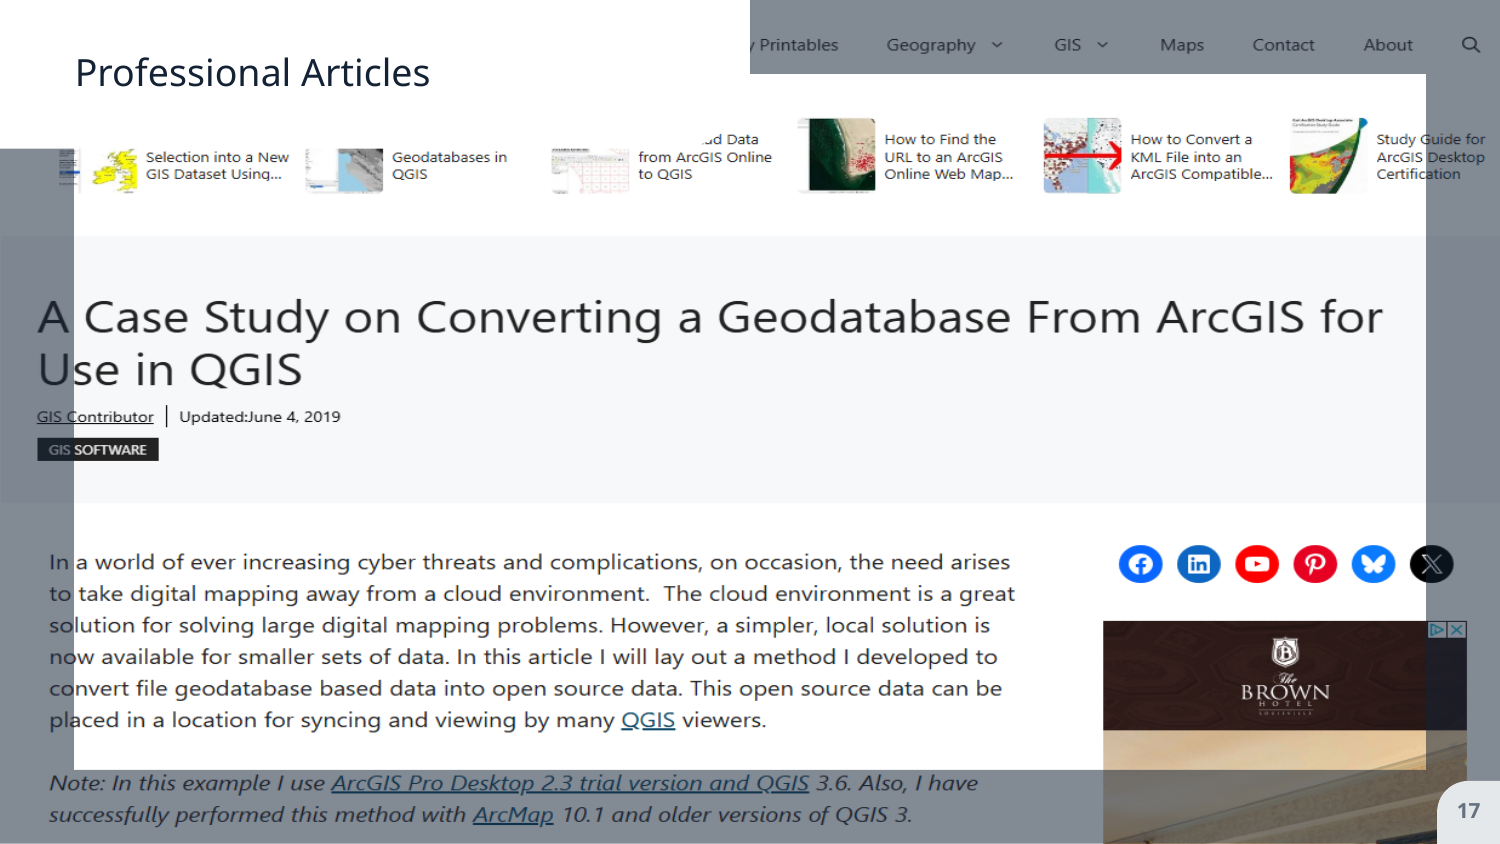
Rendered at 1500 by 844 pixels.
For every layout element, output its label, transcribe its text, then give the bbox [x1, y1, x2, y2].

title Professional Articles [74, 0, 751, 149]
picture [0, 0, 1500, 844]
slide_number 17 [1437, 780, 1500, 844]
